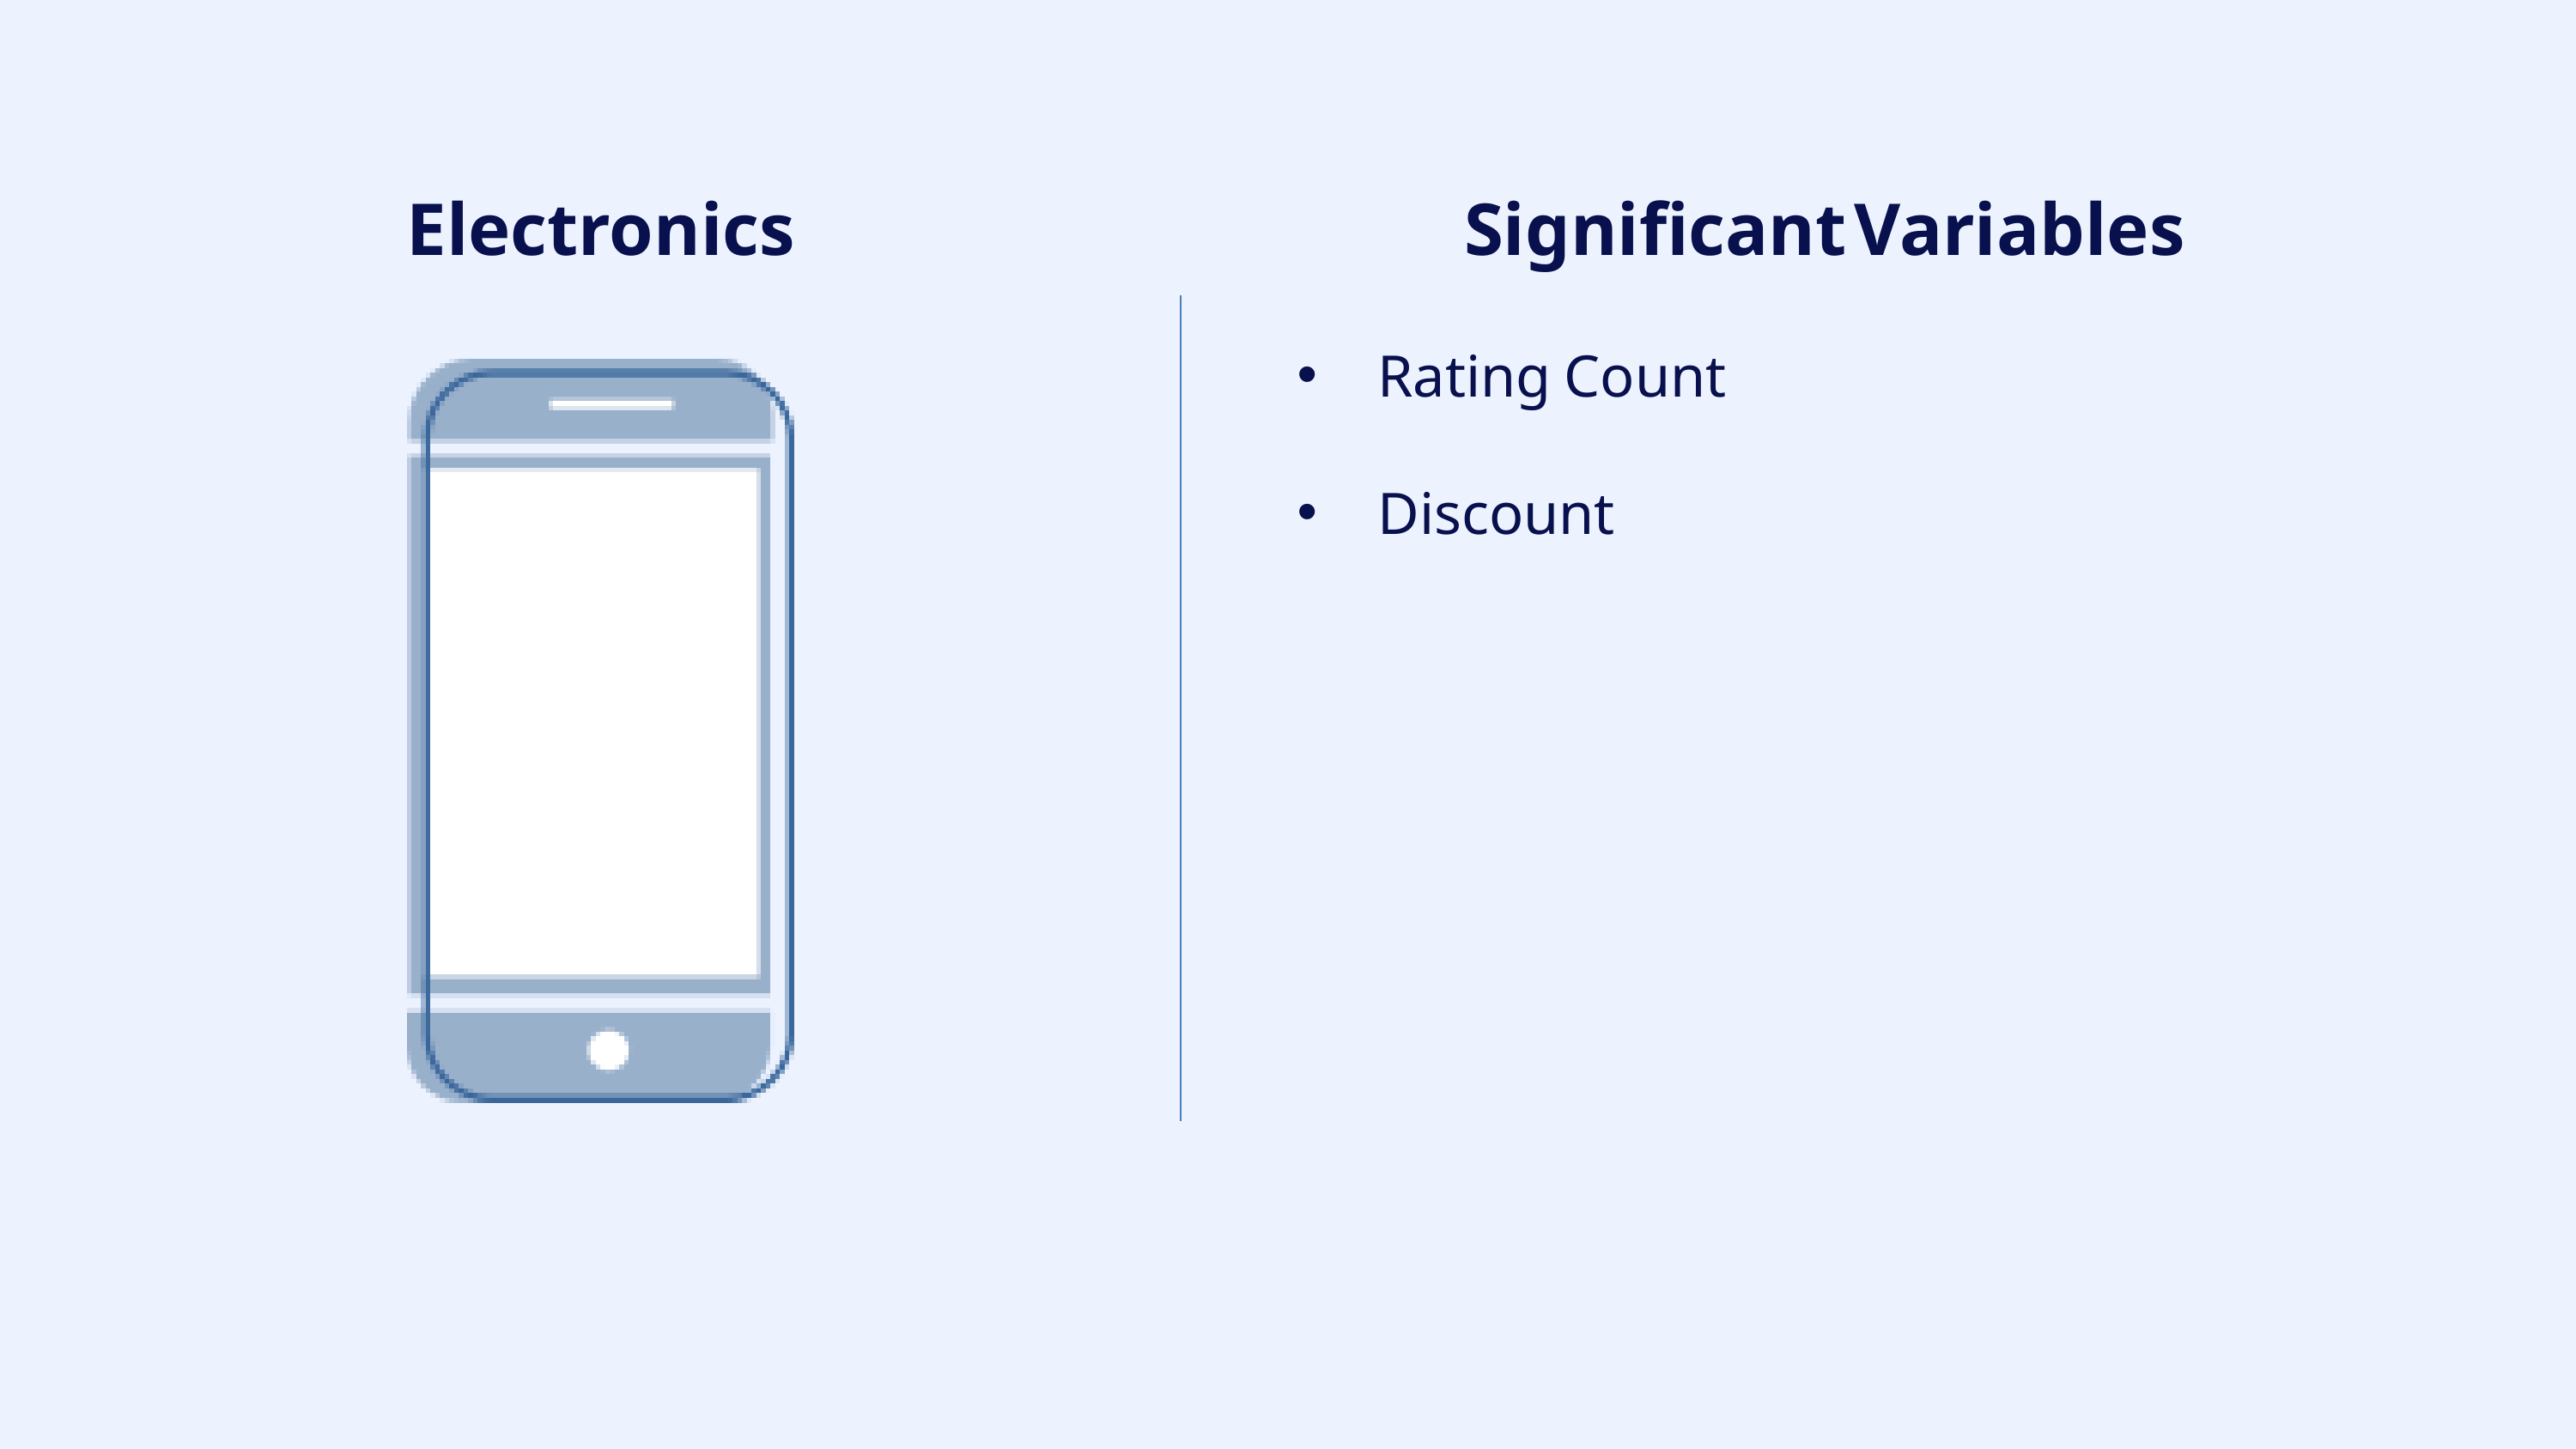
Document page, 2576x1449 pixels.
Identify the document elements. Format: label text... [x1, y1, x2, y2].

text_box Significant Variables [1363, 177, 2287, 276]
text_box Rating Count Discount [1284, 333, 2348, 1046]
picture [407, 359, 795, 1103]
text_box Electronics [182, 177, 1020, 276]
